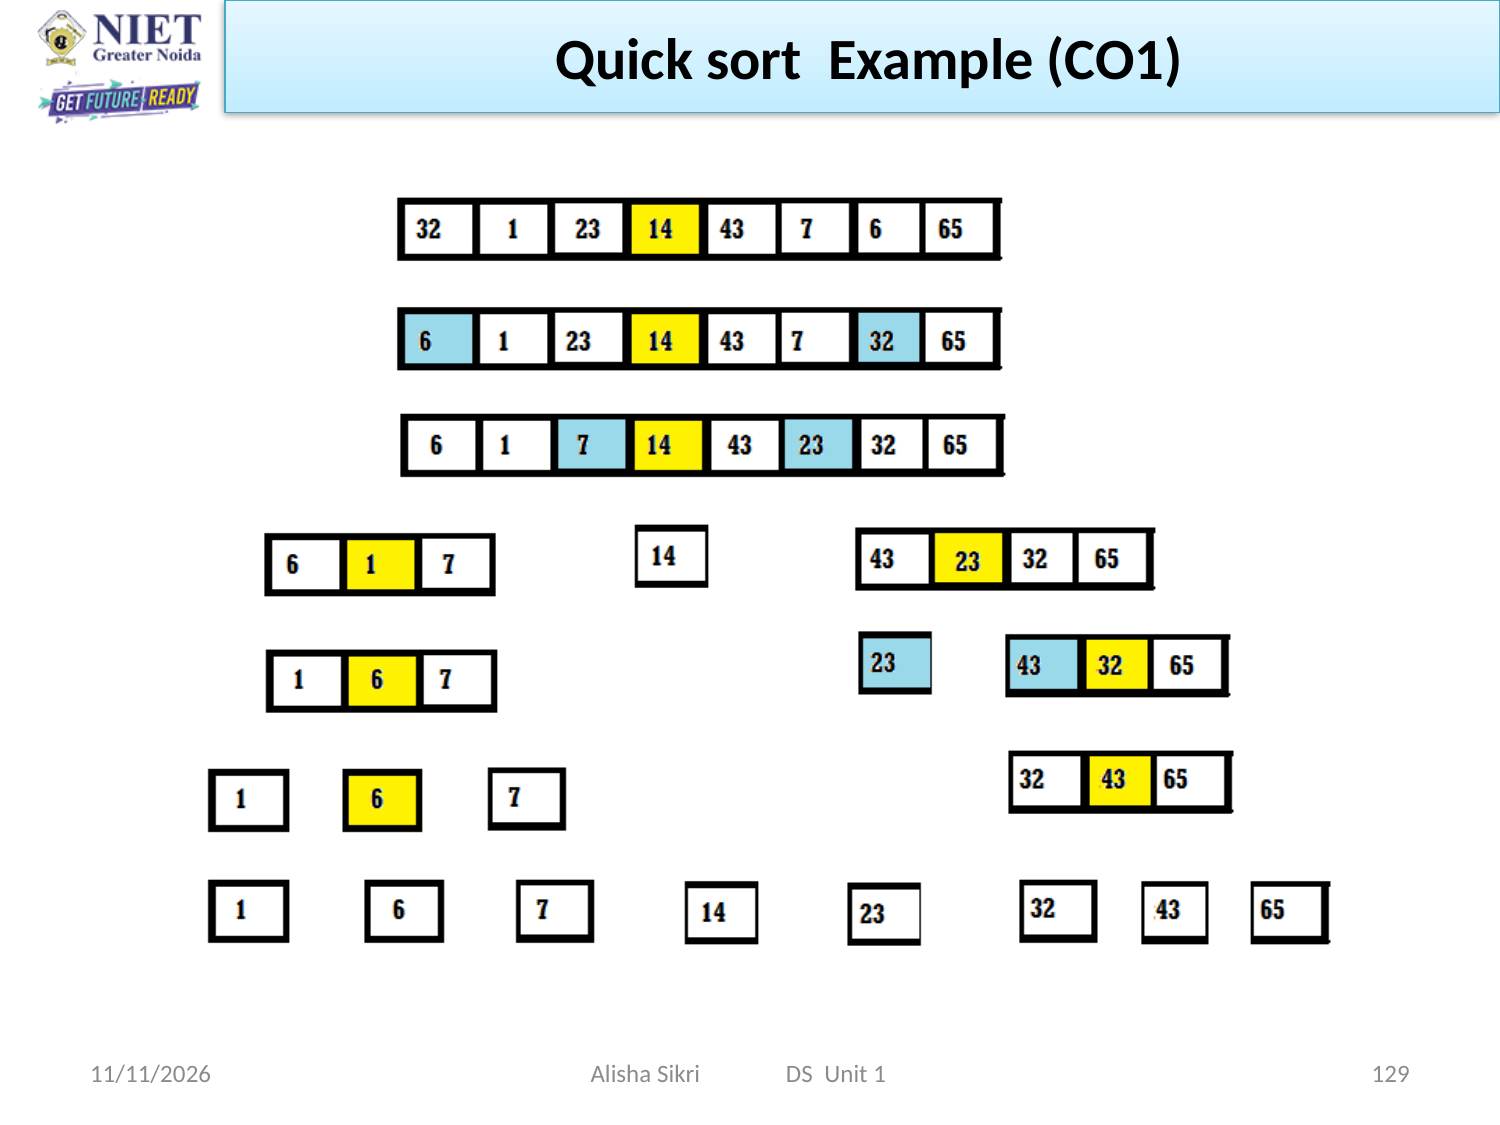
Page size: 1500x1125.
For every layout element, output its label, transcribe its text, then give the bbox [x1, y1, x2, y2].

slide_number 129 [1074, 1042, 1425, 1103]
footer Alisha Sikri DS Unit 1 [412, 1042, 1074, 1103]
picture [112, 160, 1387, 977]
picture [0, 0, 238, 135]
text_box Quick sort Example (CO1) [238, 0, 1500, 113]
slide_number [75, 1042, 412, 1103]
